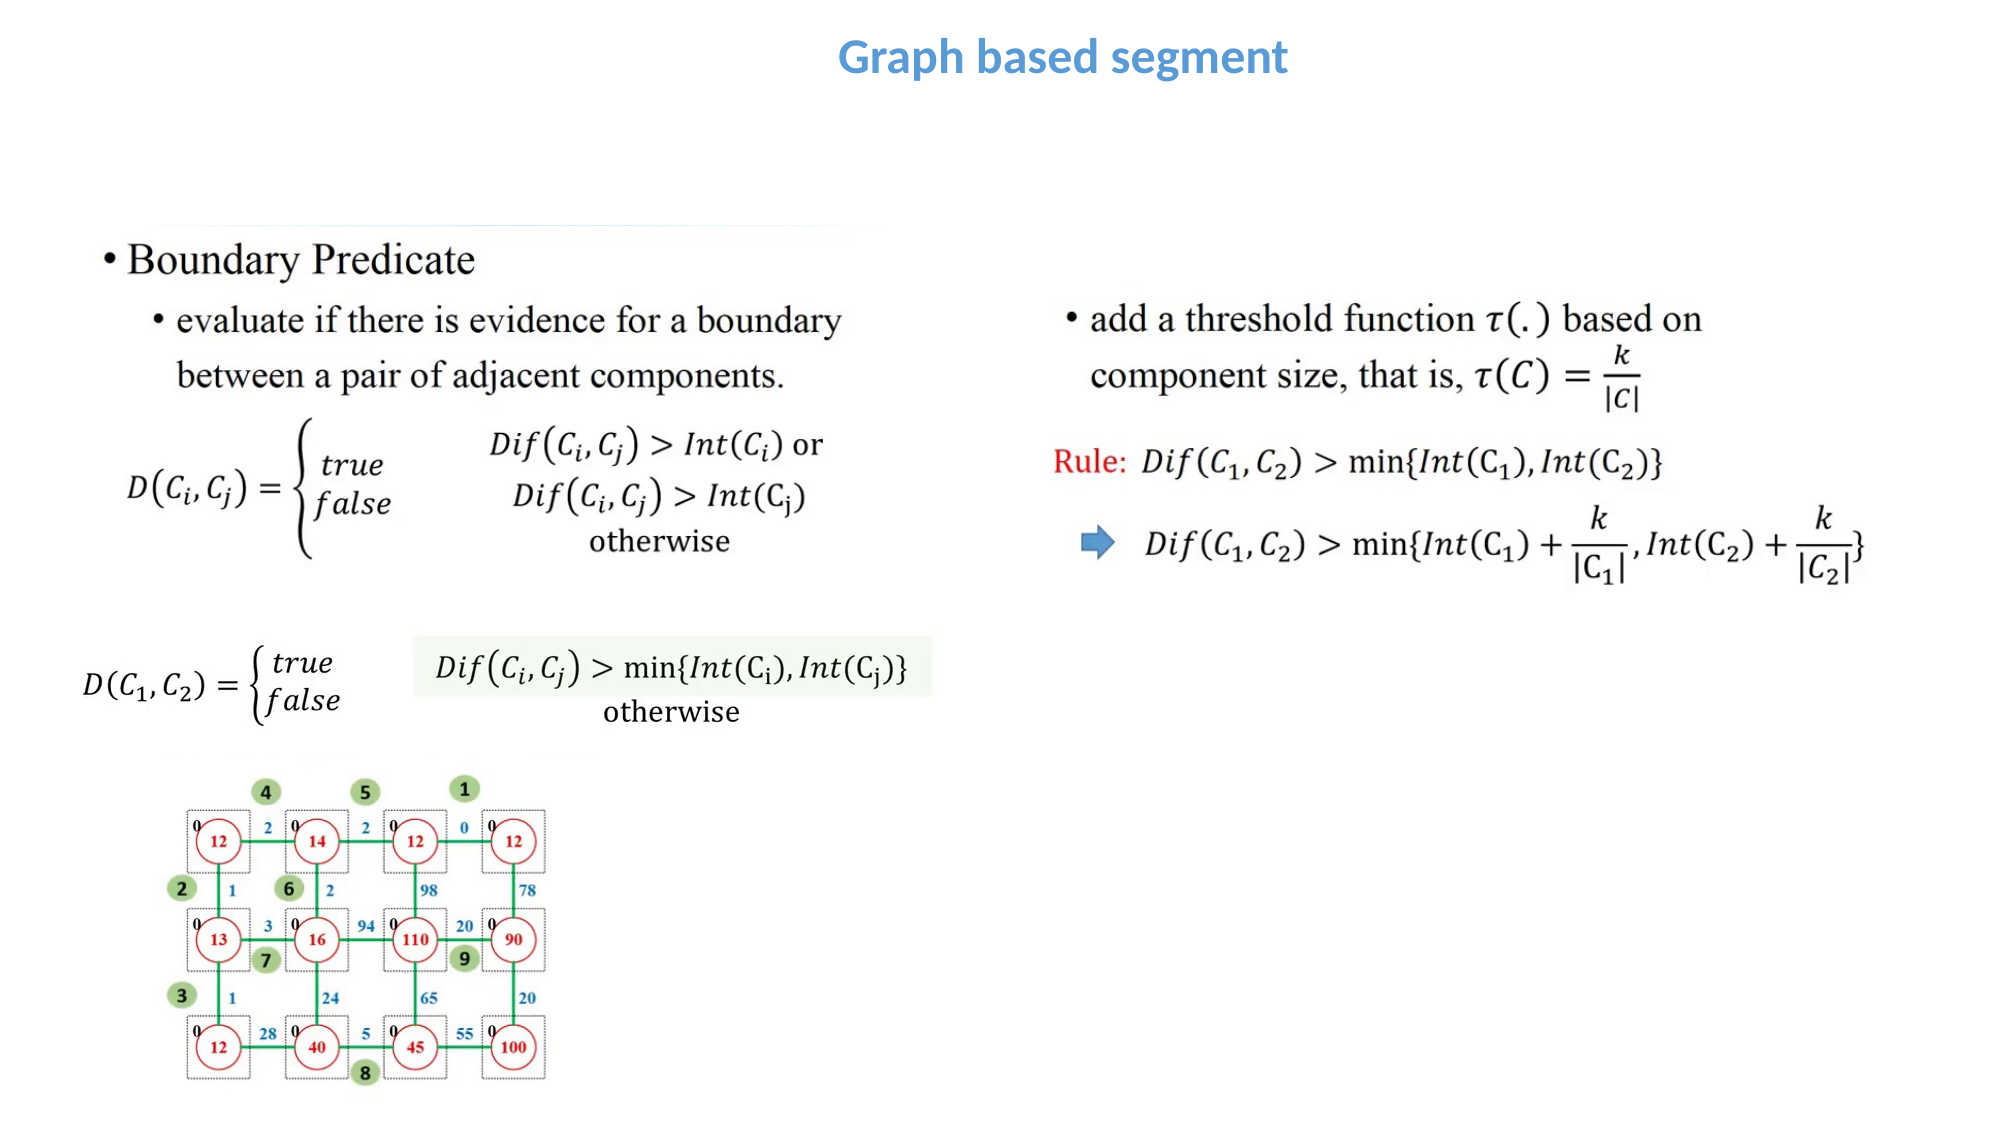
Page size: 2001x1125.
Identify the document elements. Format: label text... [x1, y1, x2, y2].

picture [148, 759, 617, 1113]
picture [985, 285, 1915, 646]
picture [64, 625, 938, 736]
picture [85, 225, 913, 603]
text_box Graph based segment [823, 15, 1305, 91]
